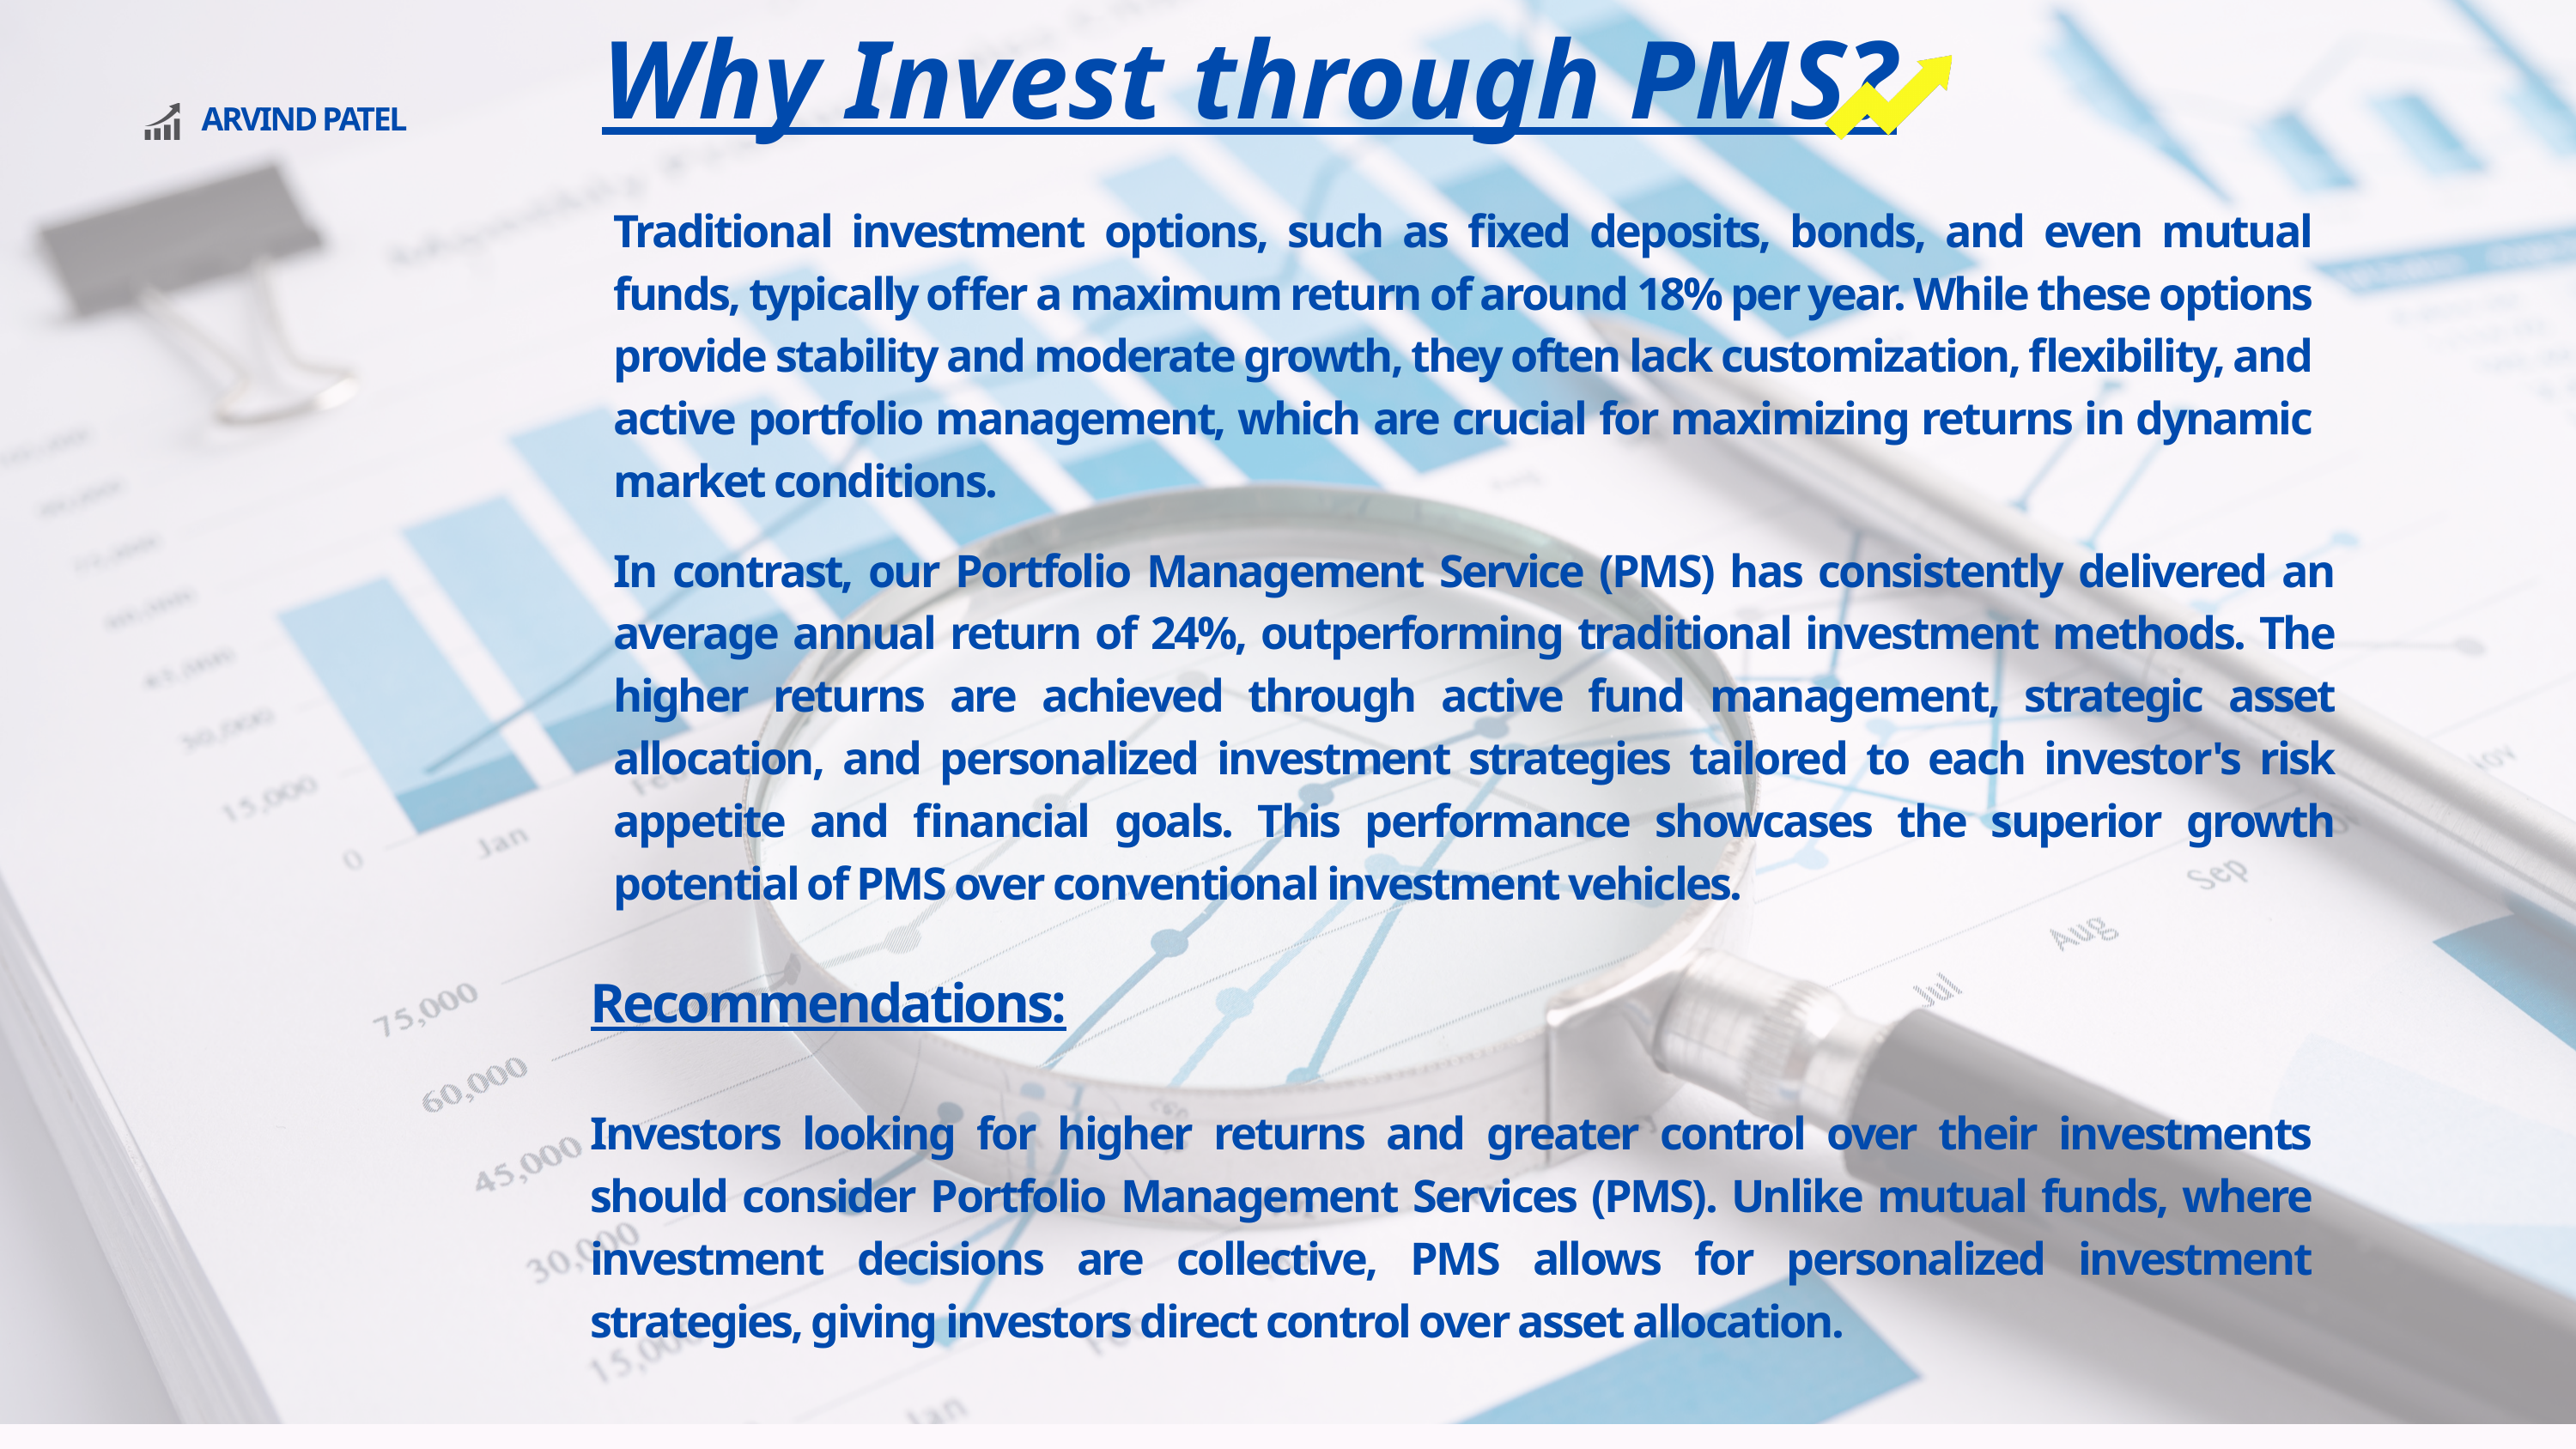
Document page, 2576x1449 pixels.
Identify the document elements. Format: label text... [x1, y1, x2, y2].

text_box [0, 0, 2576, 1424]
text_box Recommendations: Investors looking for higher returns and greater control over their investments should consider Portfolio Management Services (PMS). Unlike mutual funds, where investment decisions are collective, PMS allows for personalized investment strategies, giving investors direct control over asset allocation. [590, 958, 2312, 1410]
text_box [1825, 55, 1953, 140]
text_box Traditional investment options, such as fixed deposits, bonds, and even mutual funds, typically offer a maximum return of around 18% per year. While these options provide stability and moderate growth, they often lack customization, flexibility, and active portfolio management, which are crucial for maximizing returns in dynamic market conditions. [613, 193, 2312, 507]
text_box In contrast, our Portfolio Management Service (PMS) has consistently delivered an average annual return of 24%, outperforming traditional investment methods. The higher returns are achieved through active fund management, strategic asset allocation, and personalized investment strategies tailored to each investor's risk appetite and financial goals. This performance showcases the superior growth potential of PMS over conventional investment vehicles. [613, 533, 2335, 909]
text_box Why Invest through PMS? [602, 49, 2576, 142]
text_box ARVIND PATEL [201, 92, 501, 137]
